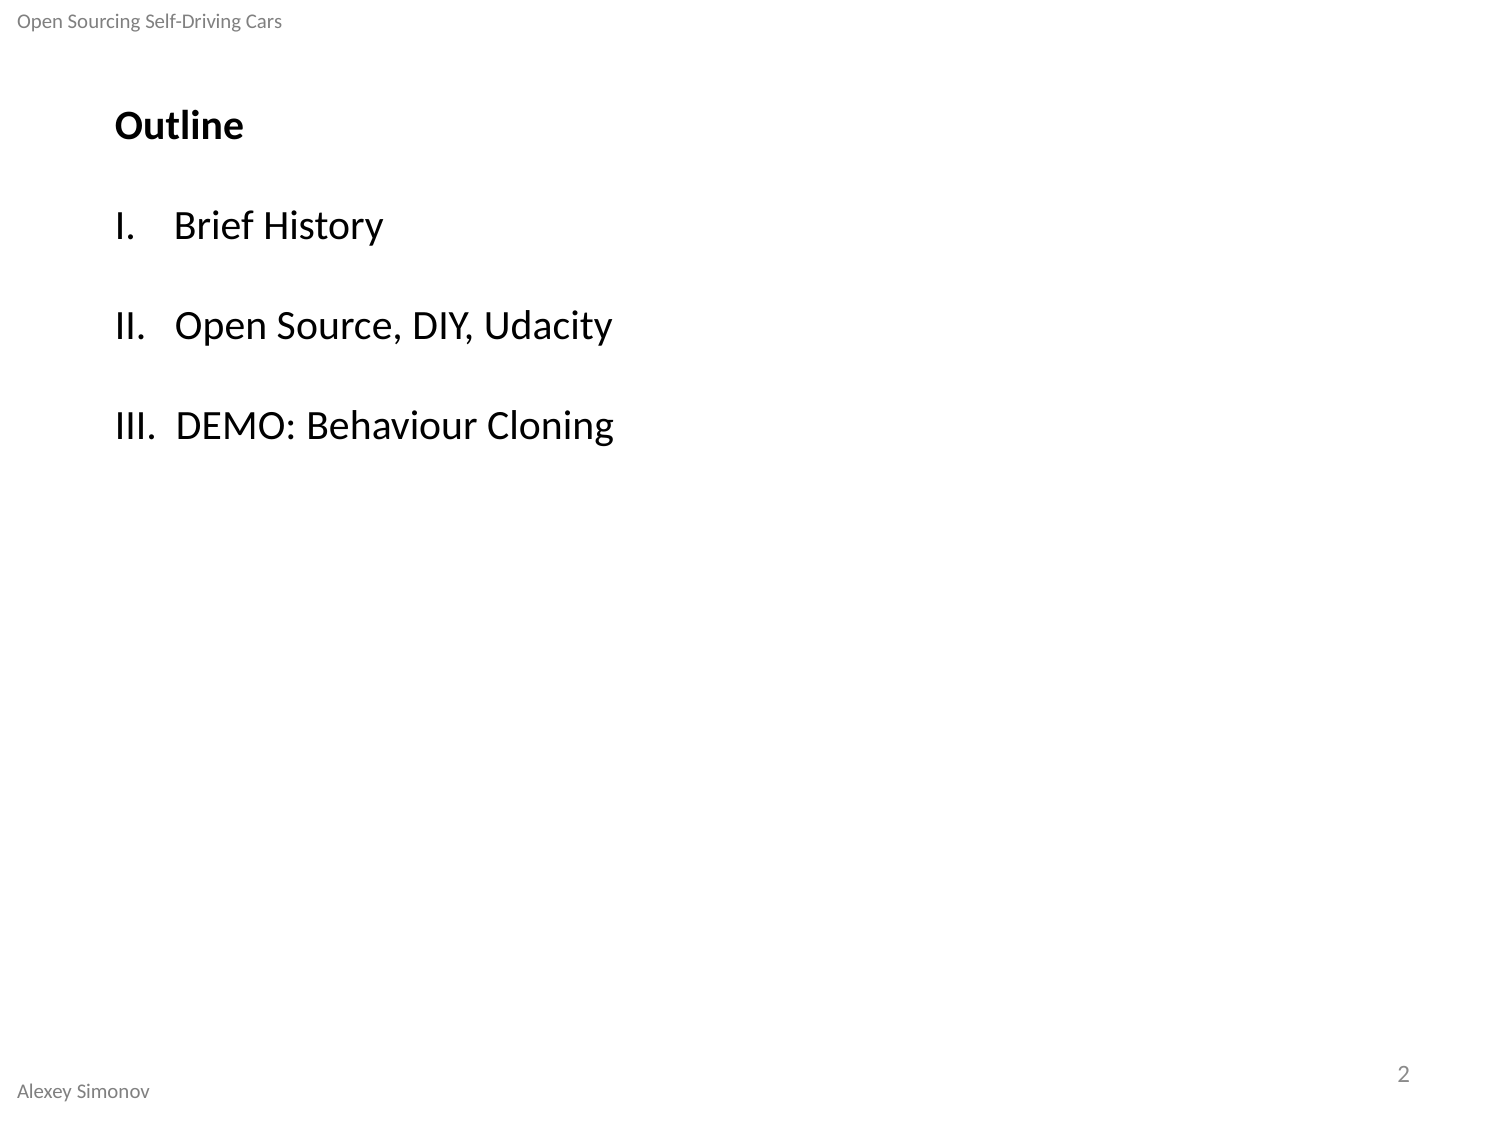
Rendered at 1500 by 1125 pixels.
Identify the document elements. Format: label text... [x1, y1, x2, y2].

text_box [2, 0, 349, 1111]
text_box Outline I. Brief History II. Open Source, DIY, Udacity III. DEMO: Behaviour Cloning [353, 90, 1144, 455]
slide_number 2 [1074, 1042, 1425, 1103]
